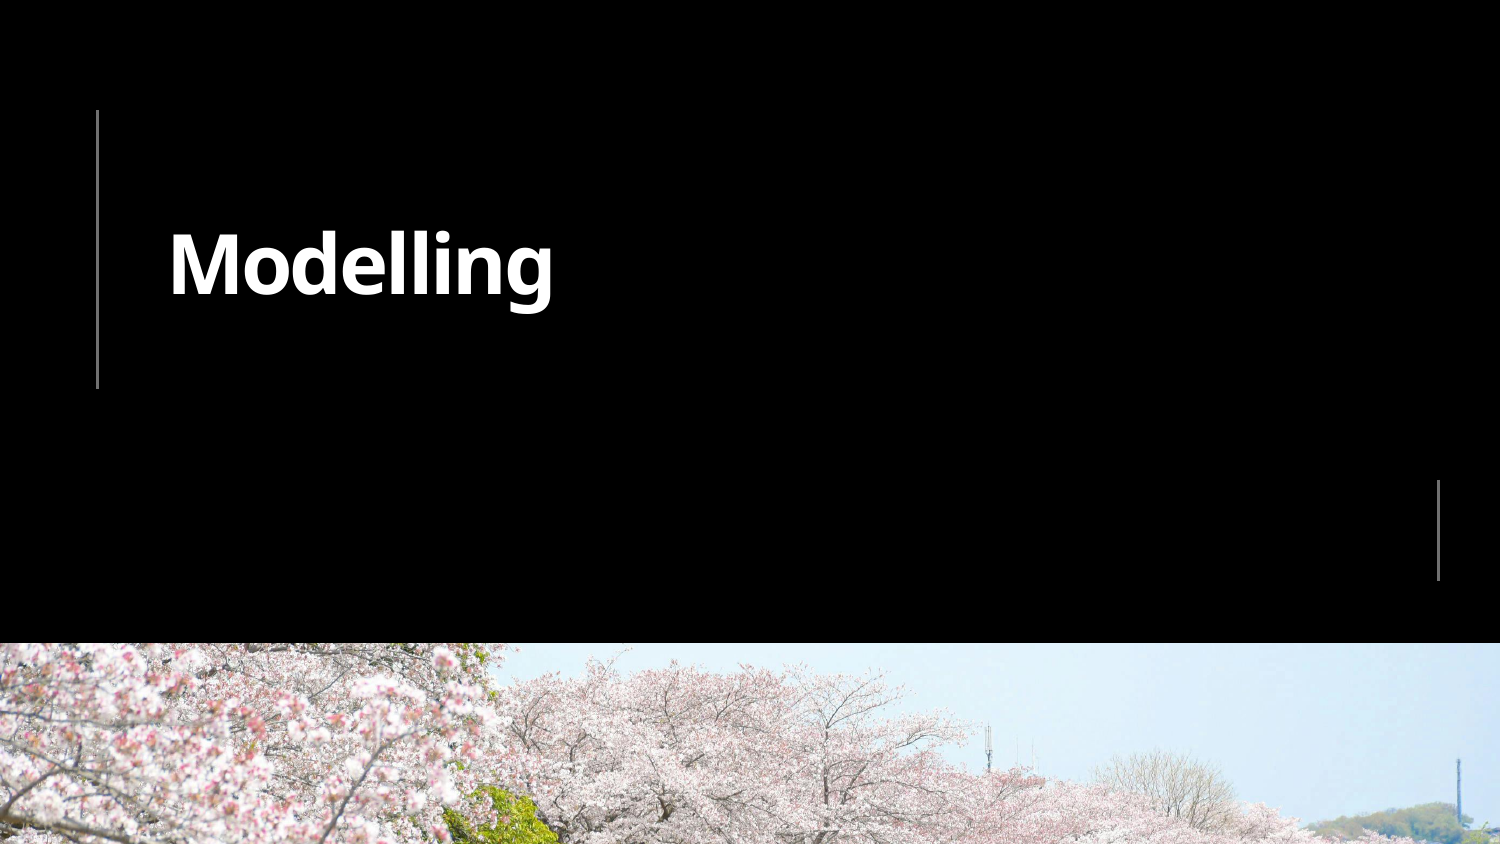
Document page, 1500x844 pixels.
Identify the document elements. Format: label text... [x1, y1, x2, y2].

picture [0, 643, 1500, 844]
title Modelling [151, 174, 1437, 349]
